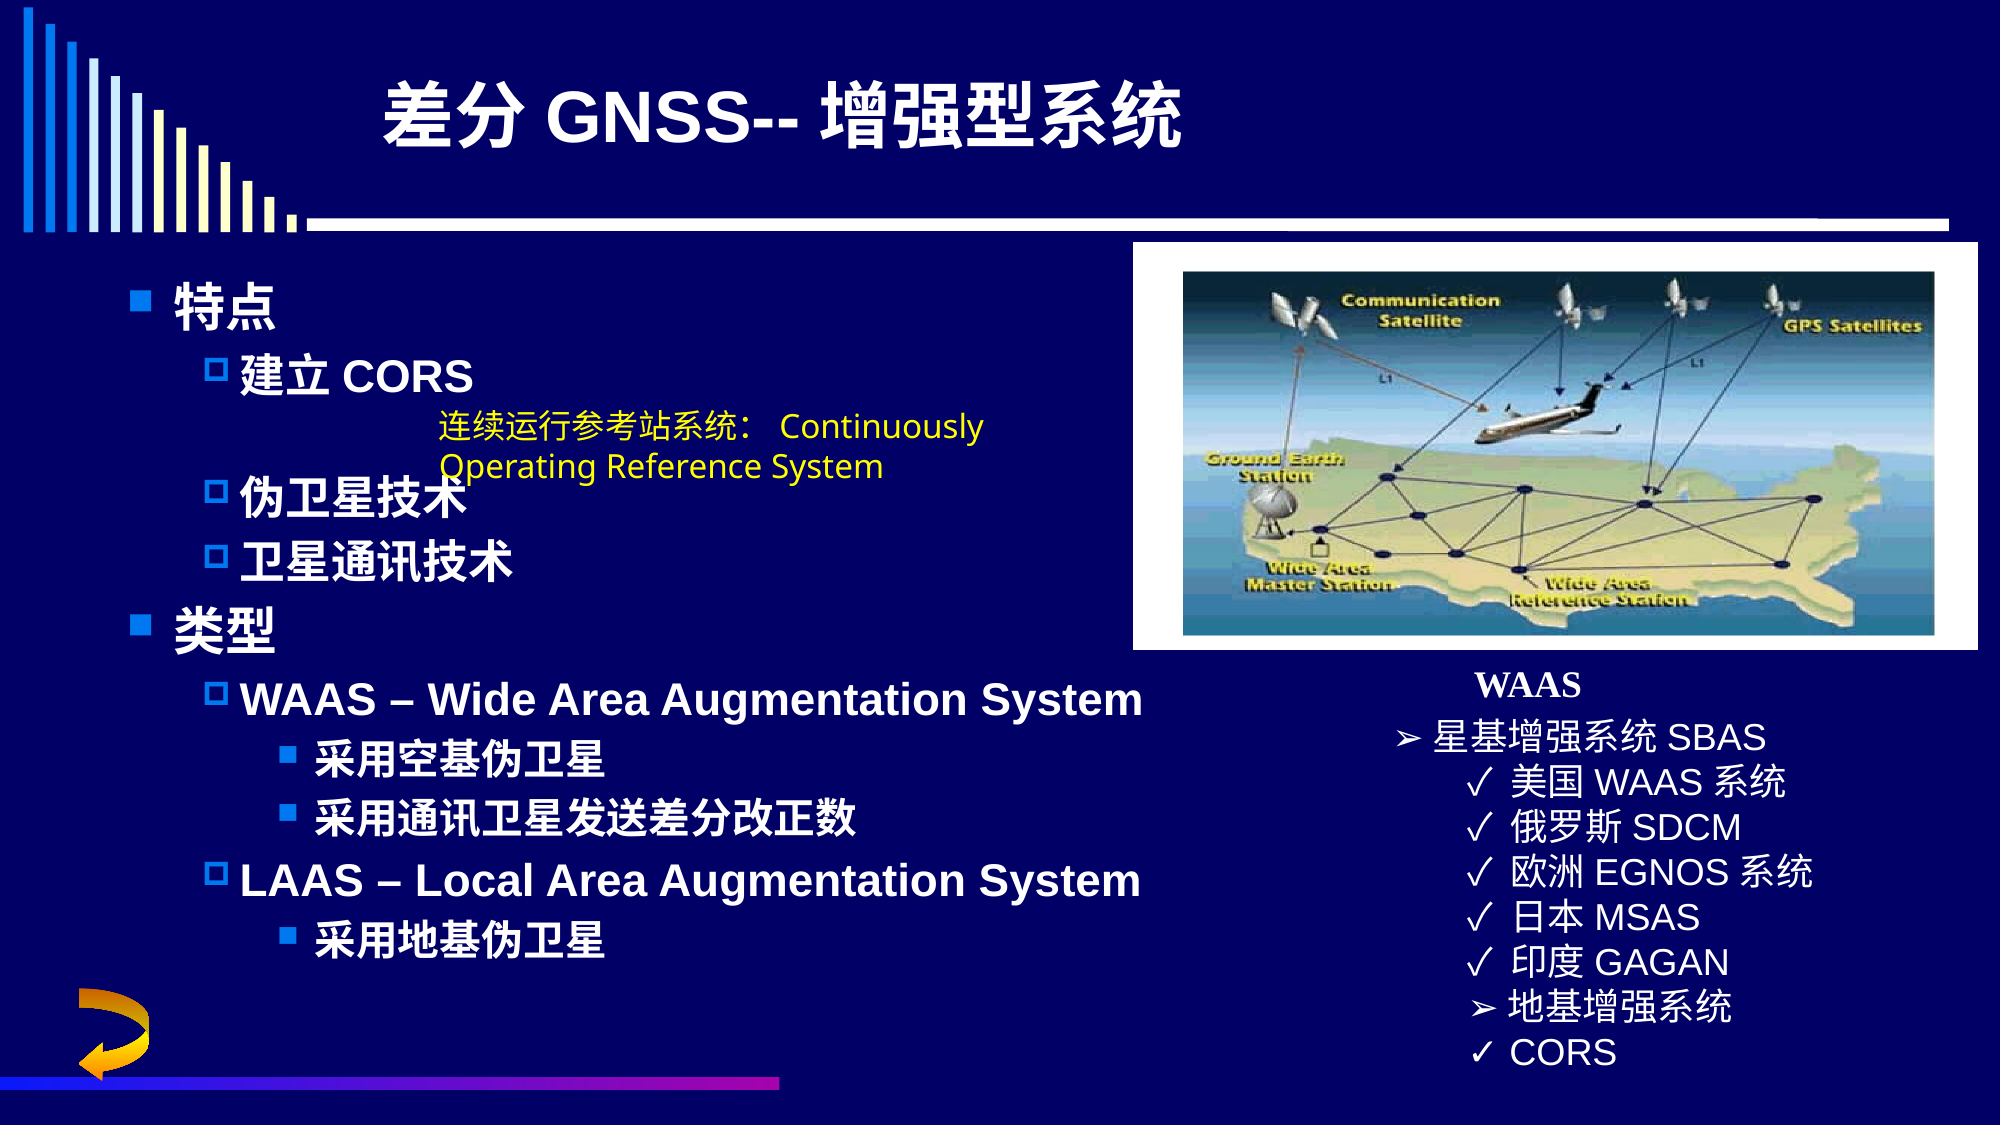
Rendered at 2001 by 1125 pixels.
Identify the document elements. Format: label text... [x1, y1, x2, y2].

text_box [78, 988, 150, 1081]
list 特点 建立CORS 伪卫星技术 卫星通讯技术 类型 WAAS – Wide Area Augmentation System 采用空基伪卫星 采用通讯卫星发送差分改正数 LAAS – Local Area Augmentation System 采用地基伪卫星 [37, 267, 1254, 1036]
text_box ➢星基增强系统SBAS ✓ 美国WAAS系统 ✓ 俄罗斯SDCM ✓ 欧洲EGNOS系统 ✓ 日本MSAS ✓ 印度GAGAN ➢地基增强系统 ✓ CORS [1377, 723, 1969, 1081]
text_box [1133, 242, 1979, 714]
title 差分GNSS--增强型系统 [366, 19, 1900, 208]
text_box 连续运行参考站系统：Continuously Operating Reference System [424, 398, 1128, 493]
